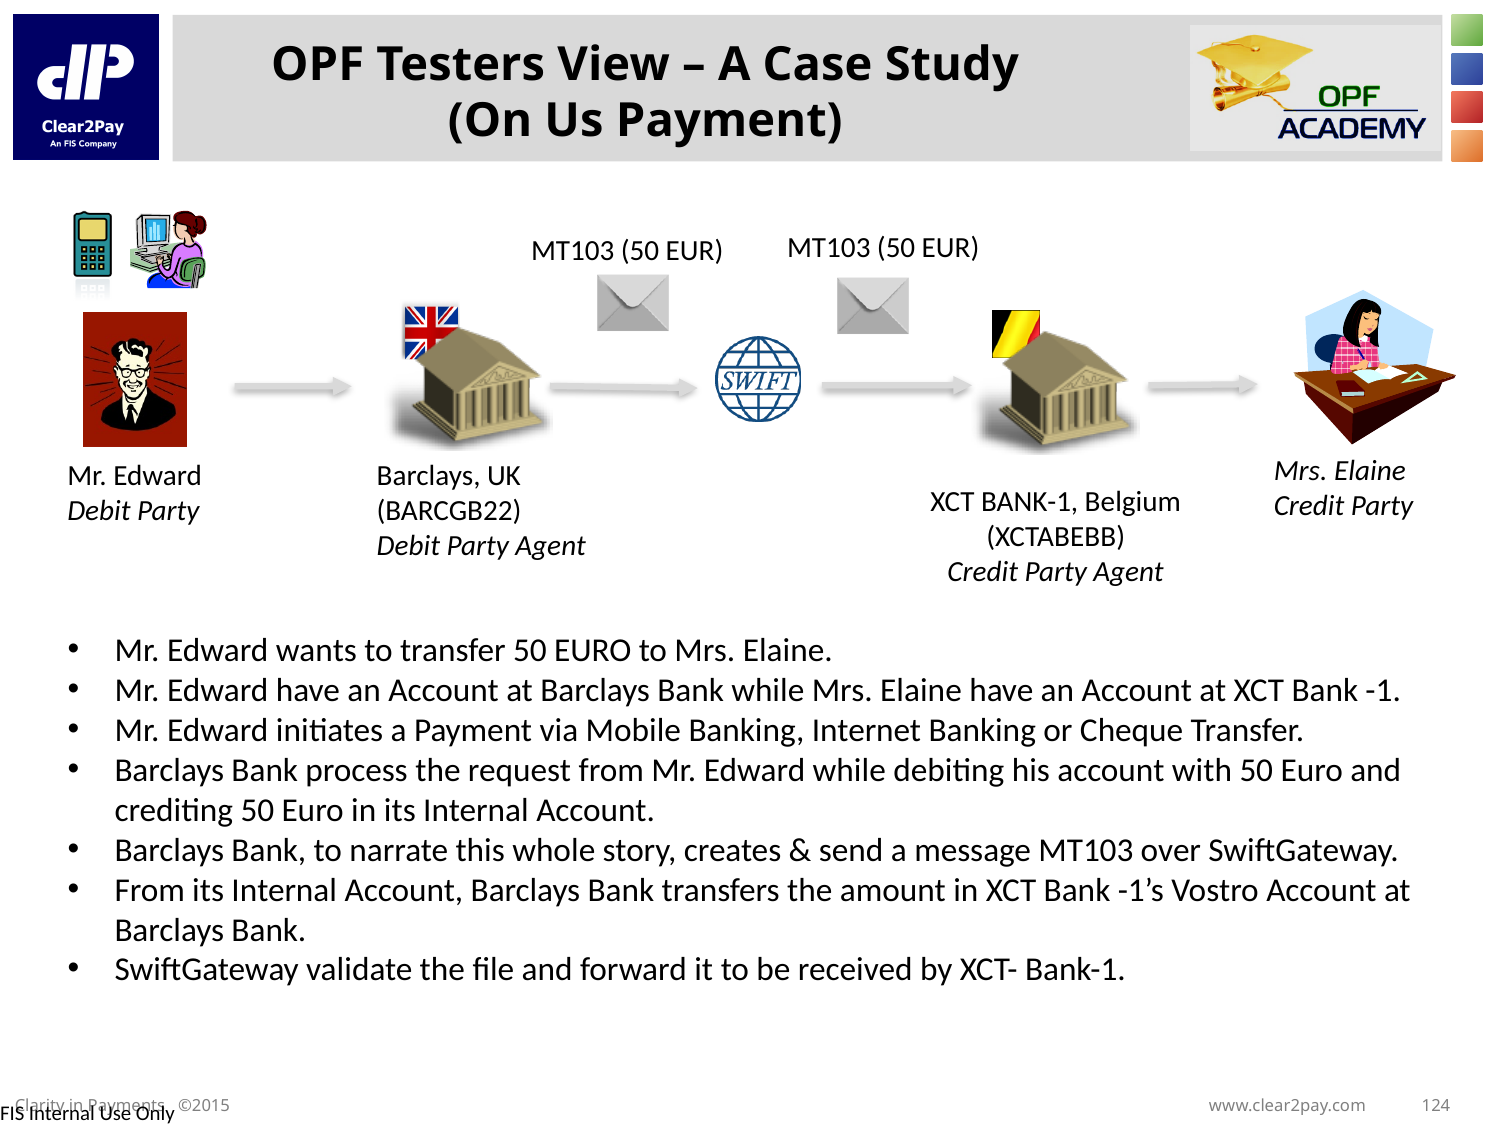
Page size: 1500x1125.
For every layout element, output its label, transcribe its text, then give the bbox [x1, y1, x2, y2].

picture [13, 14, 159, 160]
text_box [234, 376, 352, 396]
picture [835, 275, 911, 335]
picture [971, 310, 1141, 455]
text_box Barclays, UK (BARCGB22) Debit Party Agent [361, 448, 601, 569]
title OPF Testers View – A Case Study (On Us Payment) [174, 24, 1117, 154]
text_box Mrs. Elaine Credit Party [1258, 443, 1429, 529]
picture [595, 272, 670, 332]
text_box MT103 (50 EUR) [761, 220, 1006, 271]
picture [714, 336, 801, 423]
picture [1190, 25, 1441, 151]
text_box [1148, 374, 1258, 394]
text_box Mr. Edward wants to transfer 50 EURO to Mrs. Elaine. Mr. Edward have an Account at Barclays Bank while Mrs. Elaine have an Account at XCT Bank -1. Mr. Edward initiates a Payment via Mobile Banking, Internet Banking or Cheque Transfer. Barclays Bank process the request from Mr. Edward while debiting his account with 50 Euro and crediting 50 Euro in its Internal Account. Barclays Bank, to narrate this whole story, creates & send a message MT103 over SwiftGateway. From its Internal Account, Barclays Bank transfers the amount in XCT Bank -1’s Vostro Account at Barclays Bank. SwiftGateway validate the file and forward it to be received by XCT- Bank-1. [53, 620, 1430, 995]
text_box XCT BANK-1, Belgium (XCTABEBB) Credit Party Agent [865, 474, 1247, 595]
text_box [558, 378, 698, 398]
text_box MT103 (50 EUR) [505, 223, 750, 274]
picture [41, 207, 207, 447]
text_box [821, 375, 966, 395]
picture [1293, 289, 1457, 445]
text_box Mr. Edward Debit Party [52, 449, 217, 534]
picture [384, 299, 554, 451]
